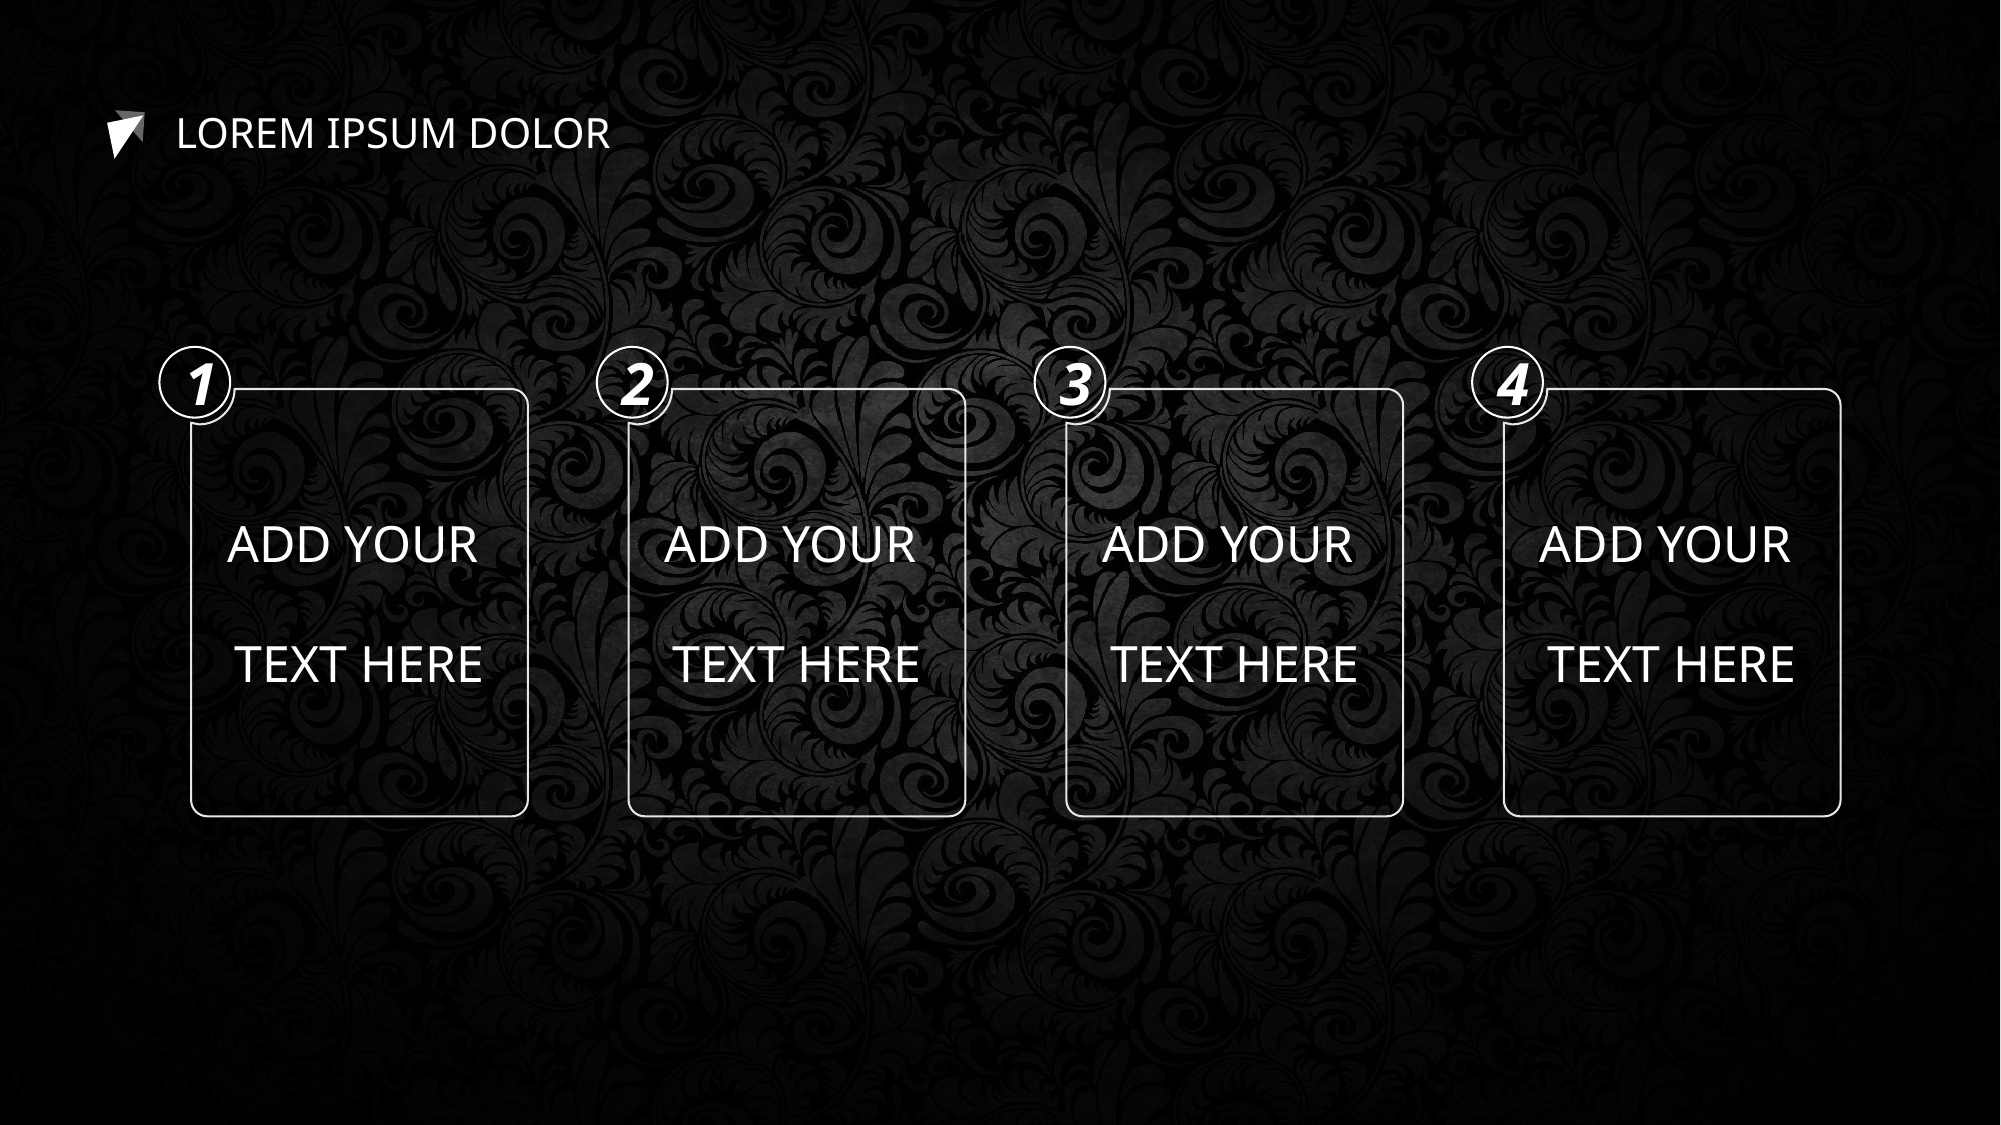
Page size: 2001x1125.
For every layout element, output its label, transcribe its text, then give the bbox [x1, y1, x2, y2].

text_box 2 [595, 345, 669, 419]
text_box 1 [158, 345, 232, 419]
text_box ADD YOUR TEXT HERE [1502, 387, 1842, 818]
text_box ADD YOUR TEXT HERE [627, 387, 967, 818]
text_box ADD YOUR TEXT HERE [190, 387, 529, 818]
text_box ADD YOUR TEXT HERE [1065, 387, 1405, 818]
text_box 3 [1033, 345, 1107, 419]
text_box 4 [1471, 345, 1544, 419]
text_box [110, 99, 647, 165]
picture [0, 0, 2001, 1125]
